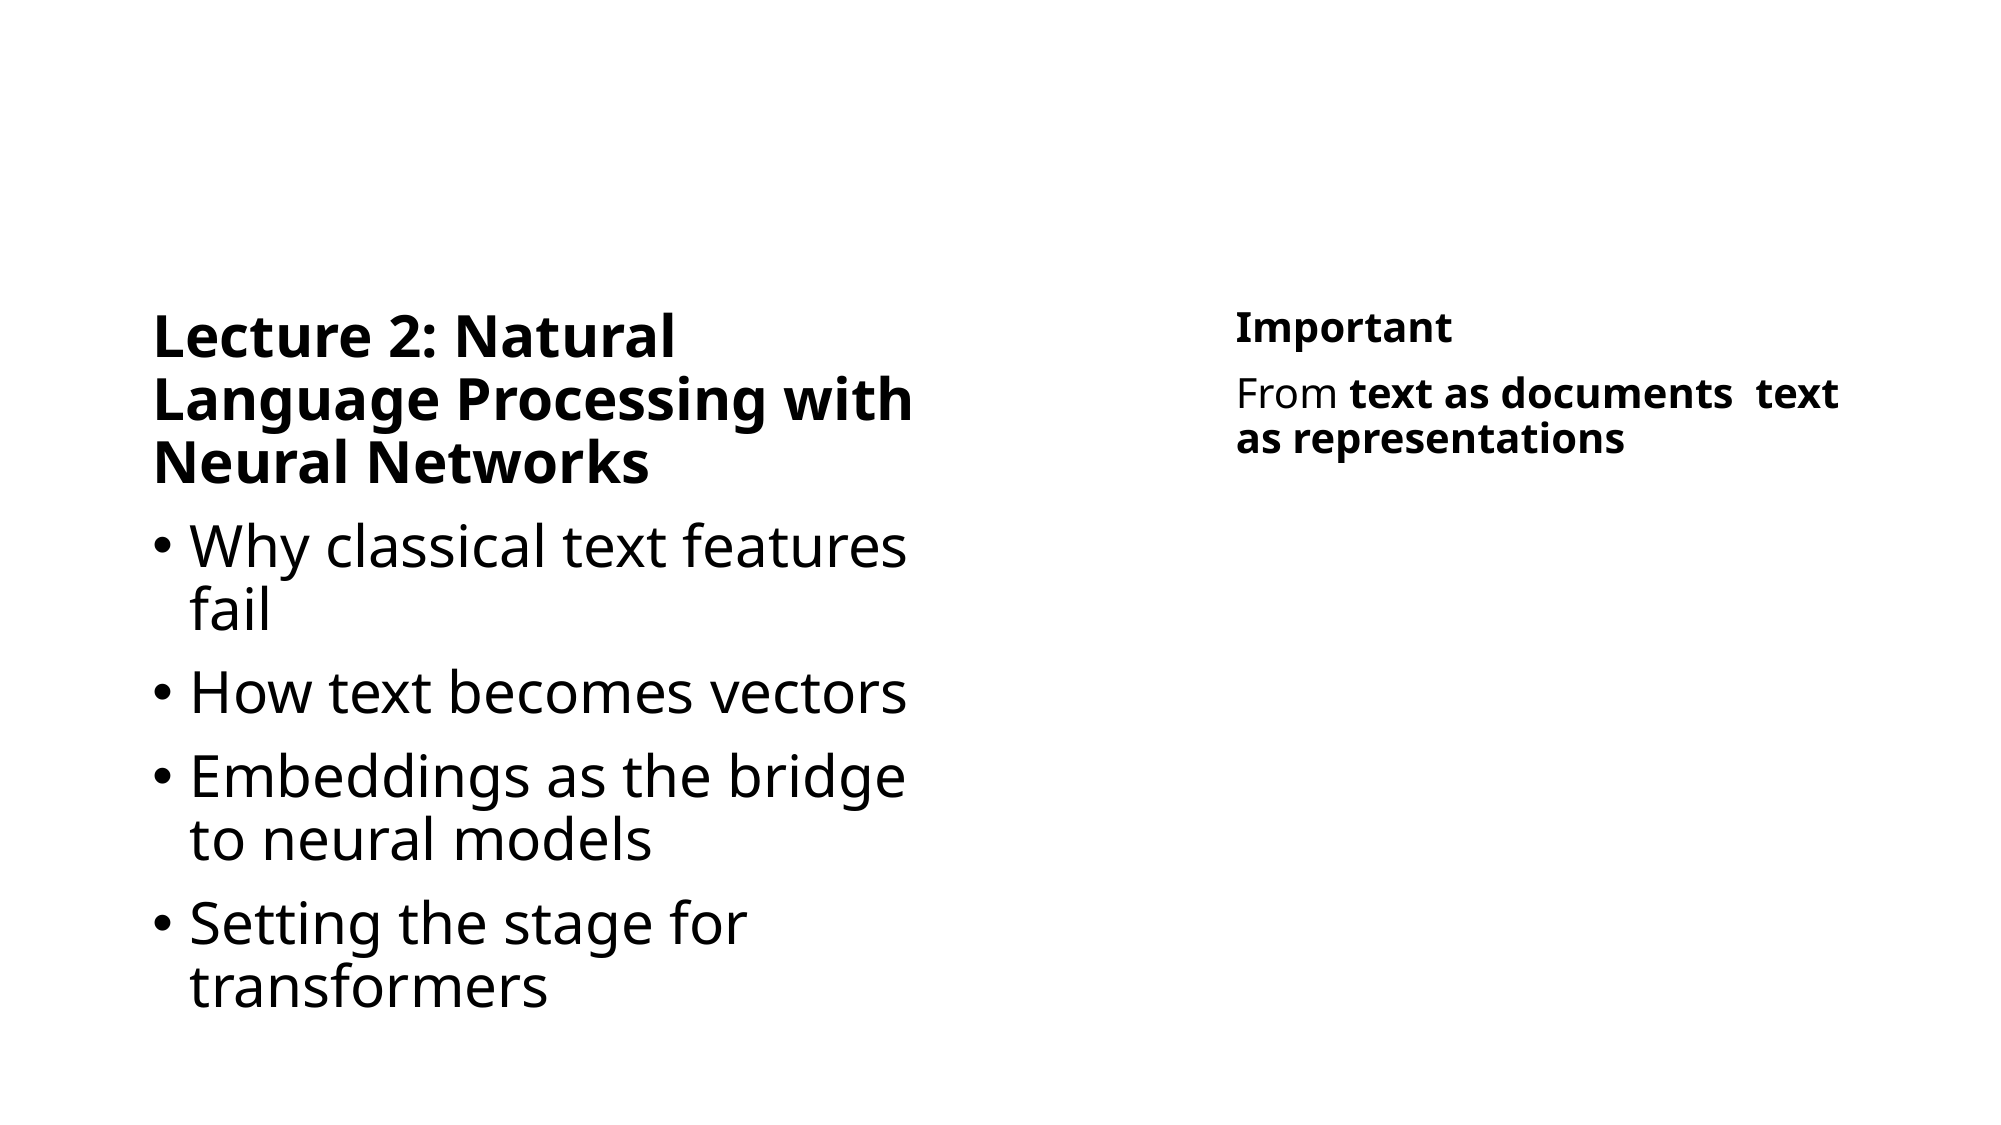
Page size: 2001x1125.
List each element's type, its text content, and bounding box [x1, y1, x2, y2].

list Lecture 2: Natural Language Processing with Neural Networks Why classical text features fail How text becomes vectors Embeddings as the bridge to neural models Setting the stage for transformers [137, 299, 988, 1014]
